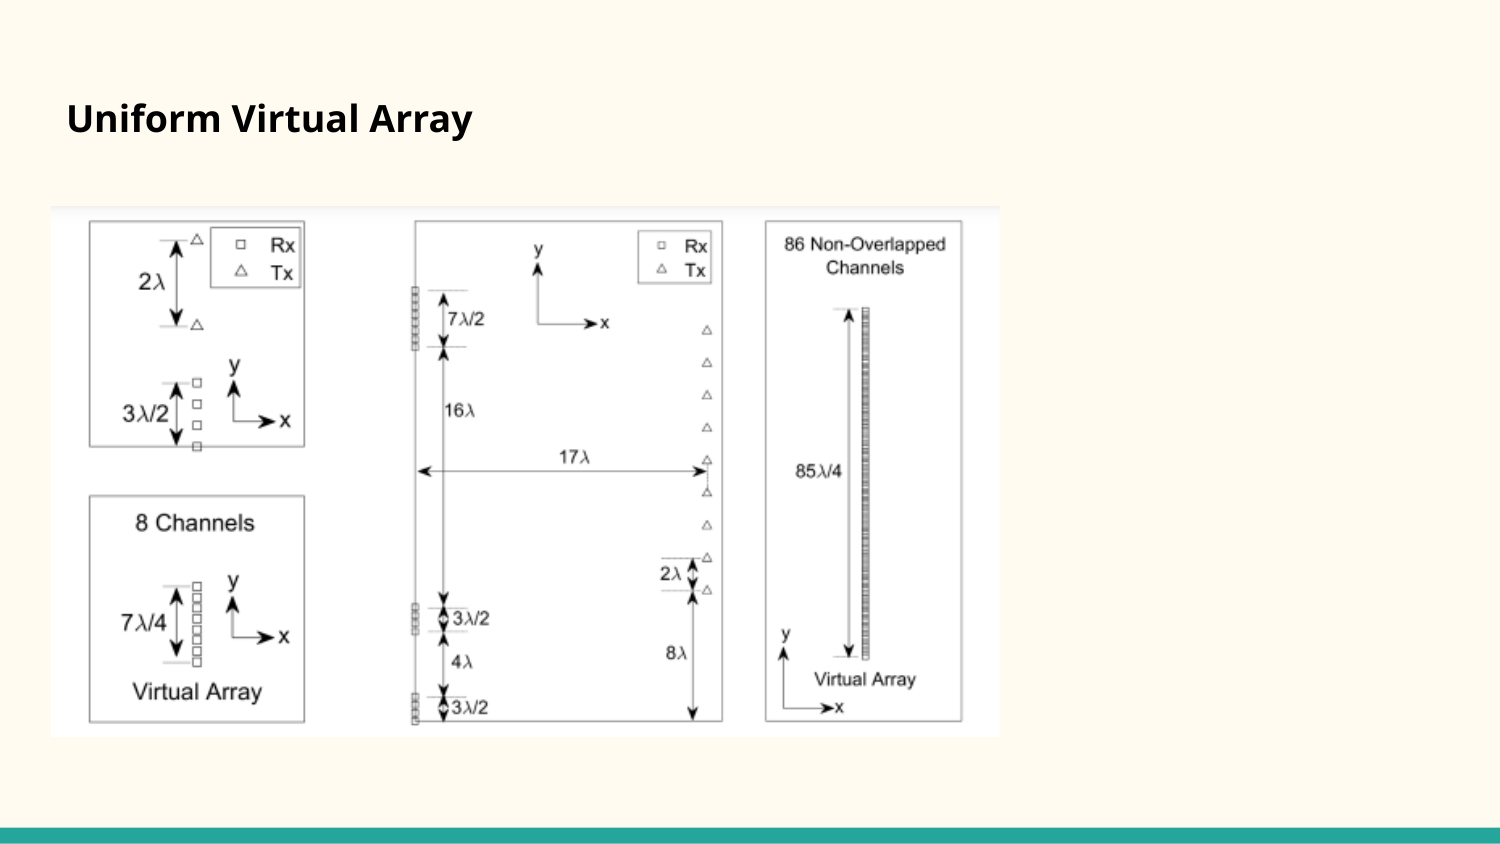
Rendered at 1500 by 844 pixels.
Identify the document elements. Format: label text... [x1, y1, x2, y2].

picture [50, 206, 1000, 738]
title Uniform Virtual Array [51, 72, 1449, 174]
